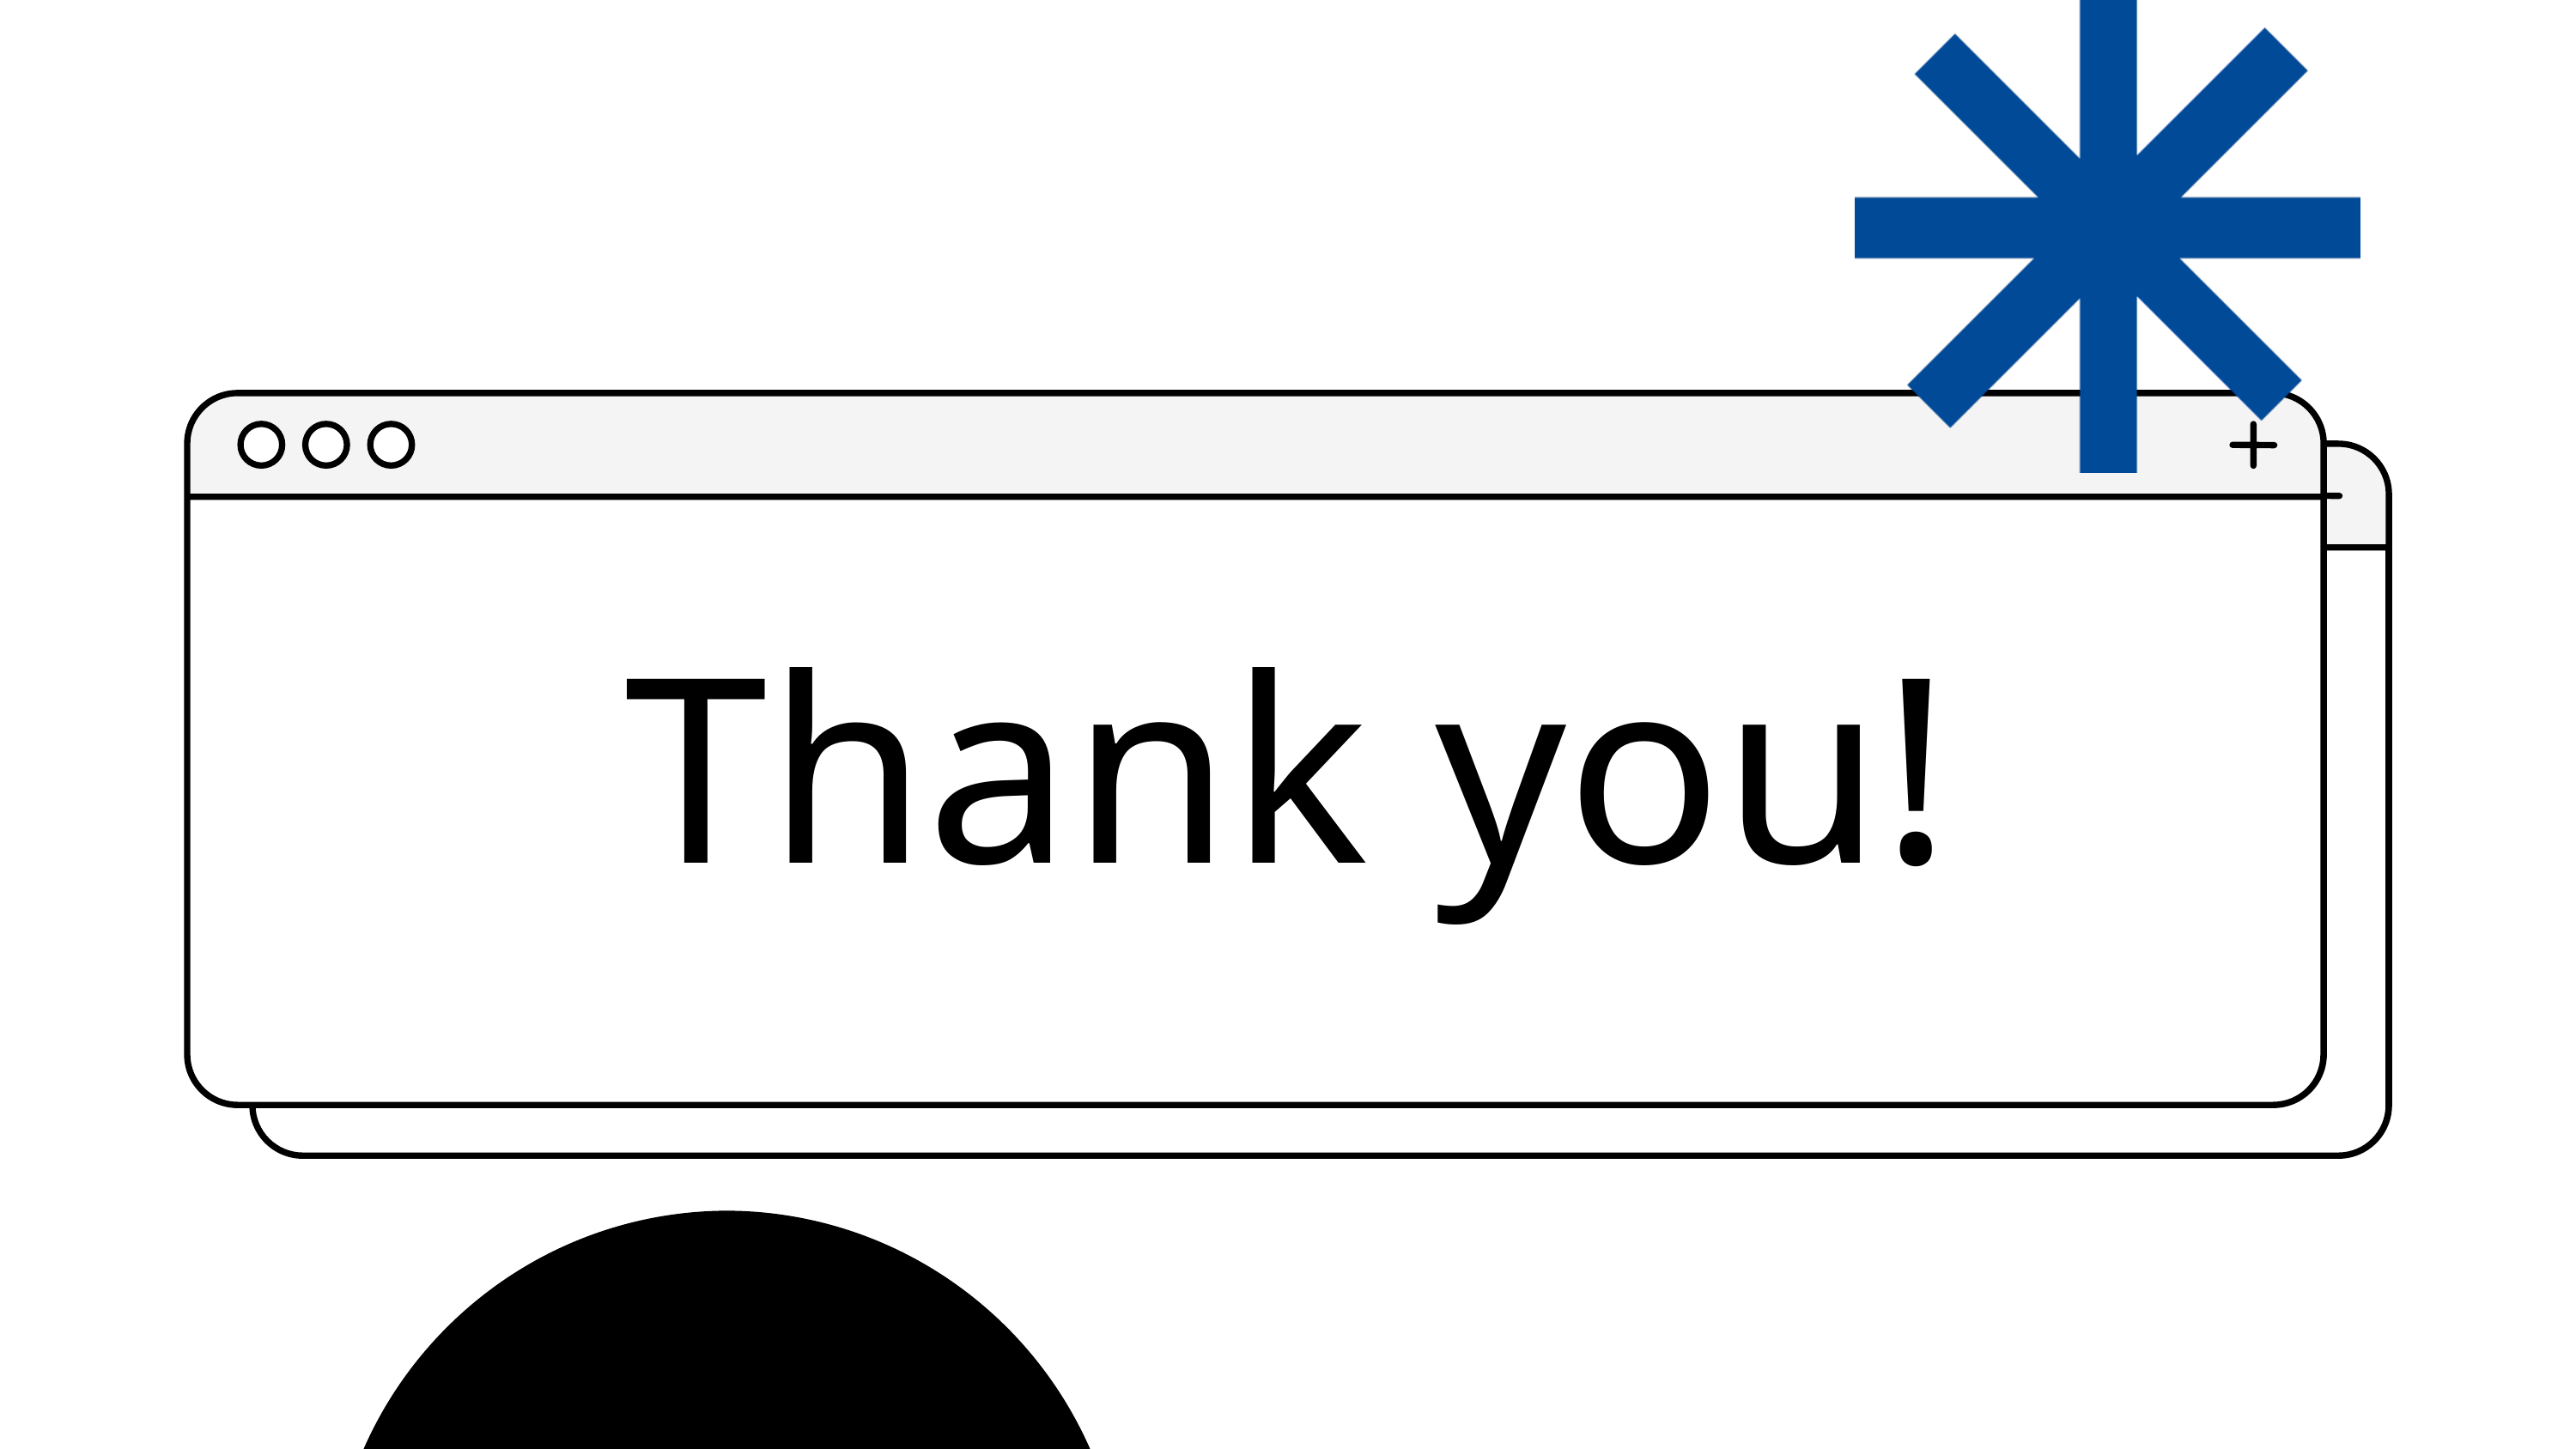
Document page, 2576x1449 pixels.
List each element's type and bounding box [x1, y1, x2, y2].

text_box [328, 1210, 1126, 1449]
picture [1854, 0, 2360, 473]
text_box [184, 389, 2392, 1160]
